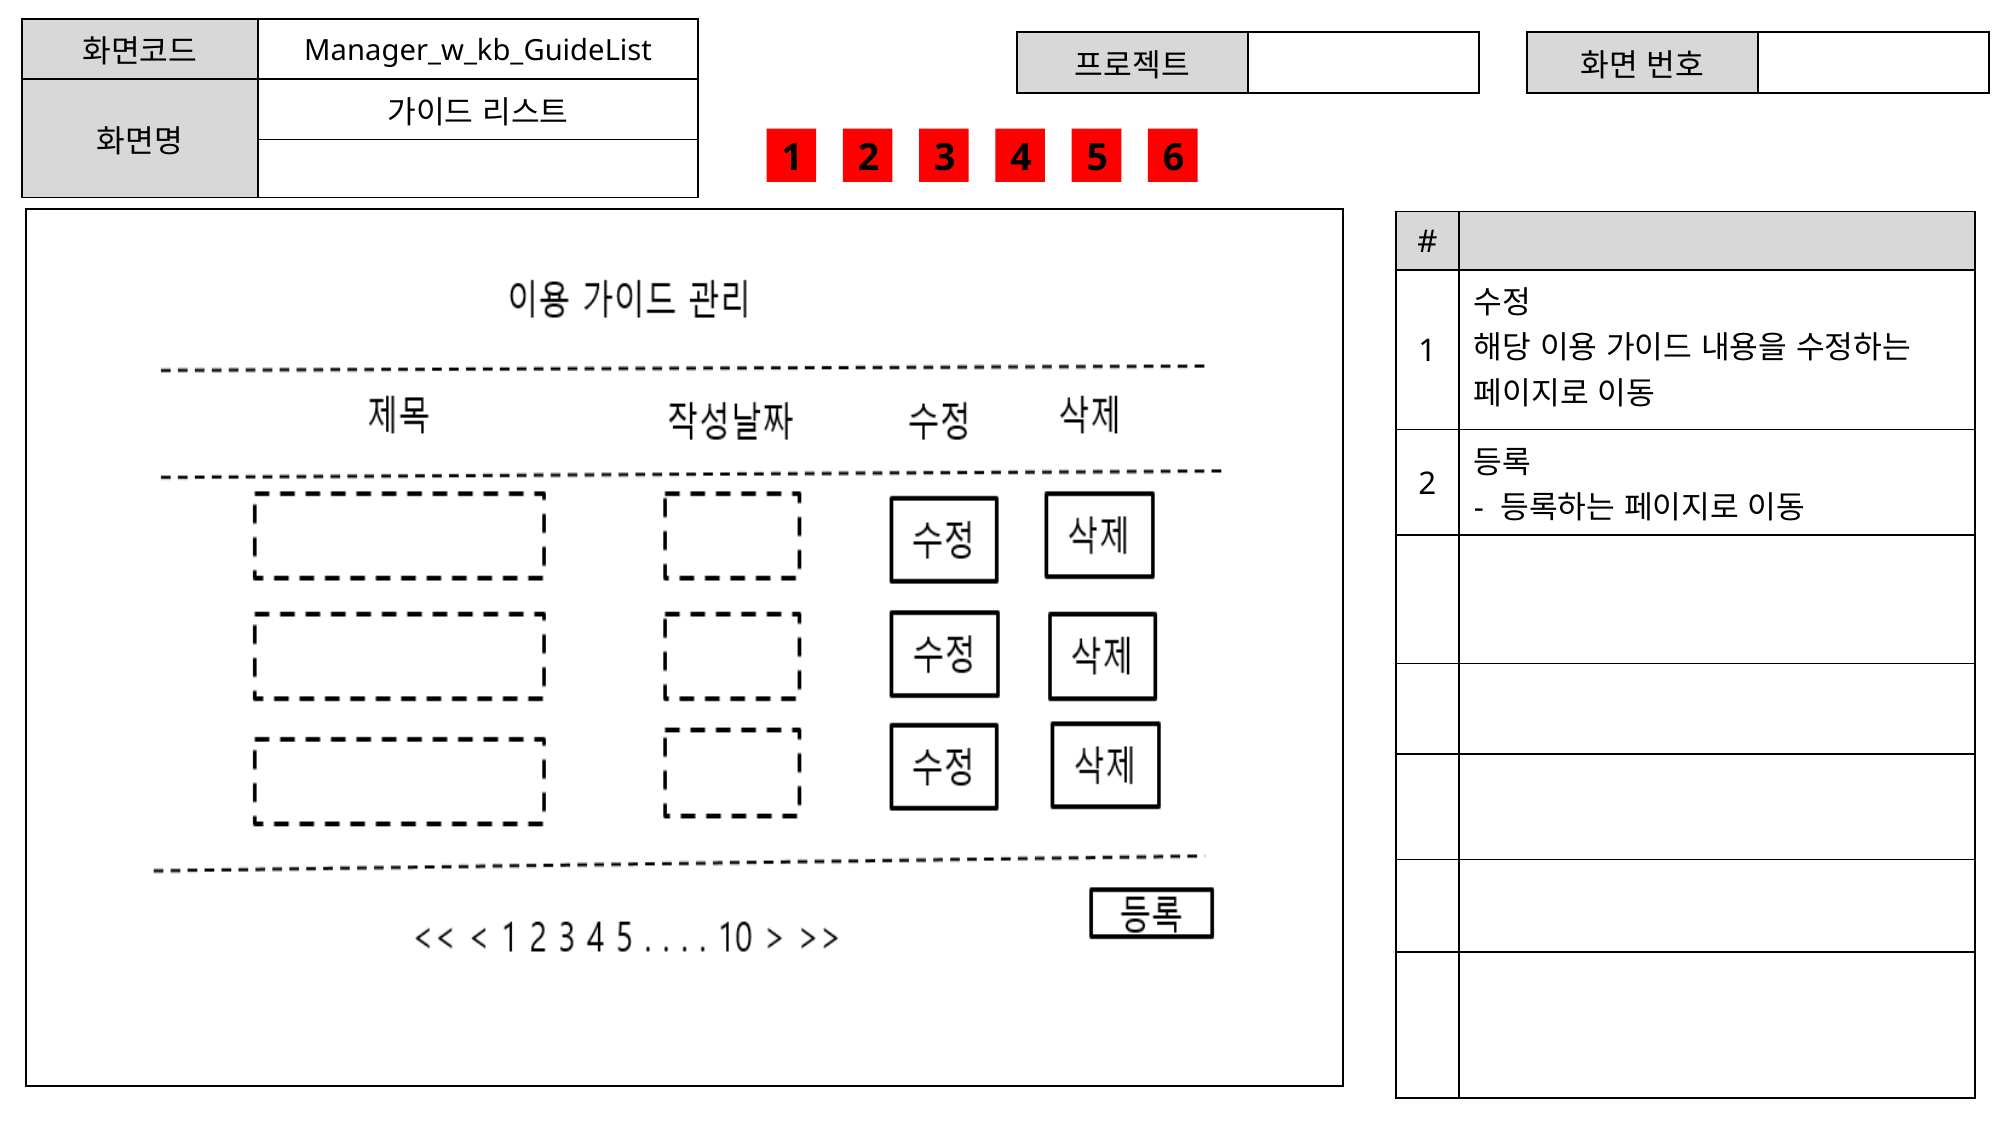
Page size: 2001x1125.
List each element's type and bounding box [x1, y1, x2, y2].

table_cell [1397, 664, 1458, 753]
text_box [919, 128, 969, 182]
table_header [23, 20, 257, 78]
text_box [842, 128, 893, 182]
table_cell [259, 80, 697, 139]
table_cell [1397, 860, 1458, 951]
table_cell [1460, 755, 1974, 859]
table_header [1759, 33, 1988, 92]
table_header [1528, 33, 1757, 92]
table_cell [1460, 430, 1974, 534]
picture [103, 213, 1248, 1066]
text_box [995, 128, 1045, 182]
table_cell [1397, 953, 1458, 1097]
table_cell [1397, 430, 1458, 534]
table_cell [1460, 664, 1974, 753]
table_cell [23, 80, 257, 197]
text_box [1071, 128, 1122, 182]
table_header [259, 20, 697, 78]
table_cell [1460, 953, 1974, 1097]
table_cell [259, 140, 697, 197]
table_cell [1460, 271, 1974, 429]
table_header [1018, 33, 1247, 92]
text_box [25, 208, 1344, 1087]
table_header [1249, 33, 1478, 92]
table_cell [1397, 271, 1458, 429]
table_cell [1397, 755, 1458, 859]
table_header [1397, 212, 1458, 269]
text_box [766, 128, 817, 182]
table_cell [1460, 860, 1974, 951]
text_box [1147, 128, 1198, 182]
table_header [1460, 212, 1974, 269]
table_cell [1460, 536, 1974, 663]
table_cell [1397, 536, 1458, 663]
